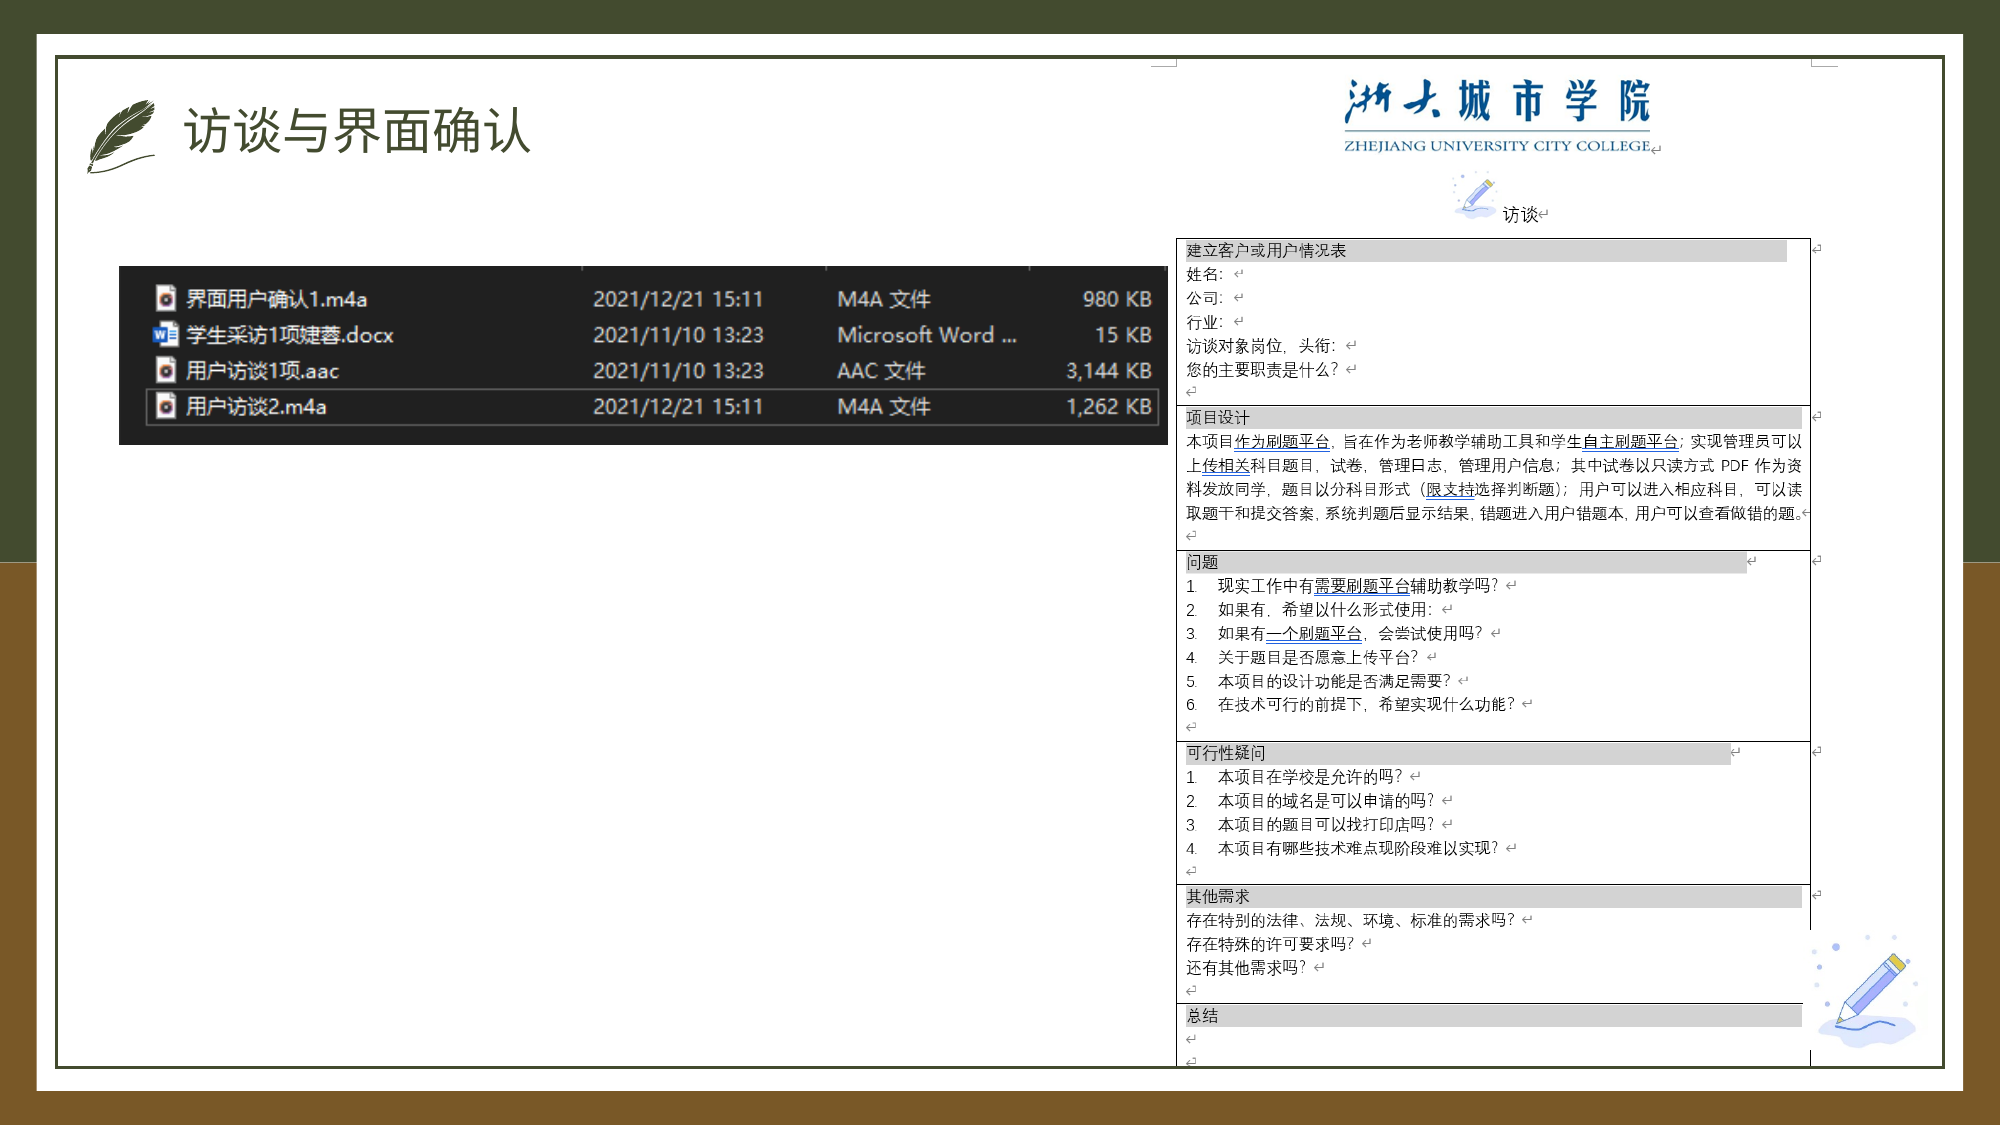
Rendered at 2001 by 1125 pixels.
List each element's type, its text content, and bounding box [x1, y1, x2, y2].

title 访谈与界面确认 [167, 96, 1068, 170]
picture [119, 59, 1928, 1066]
